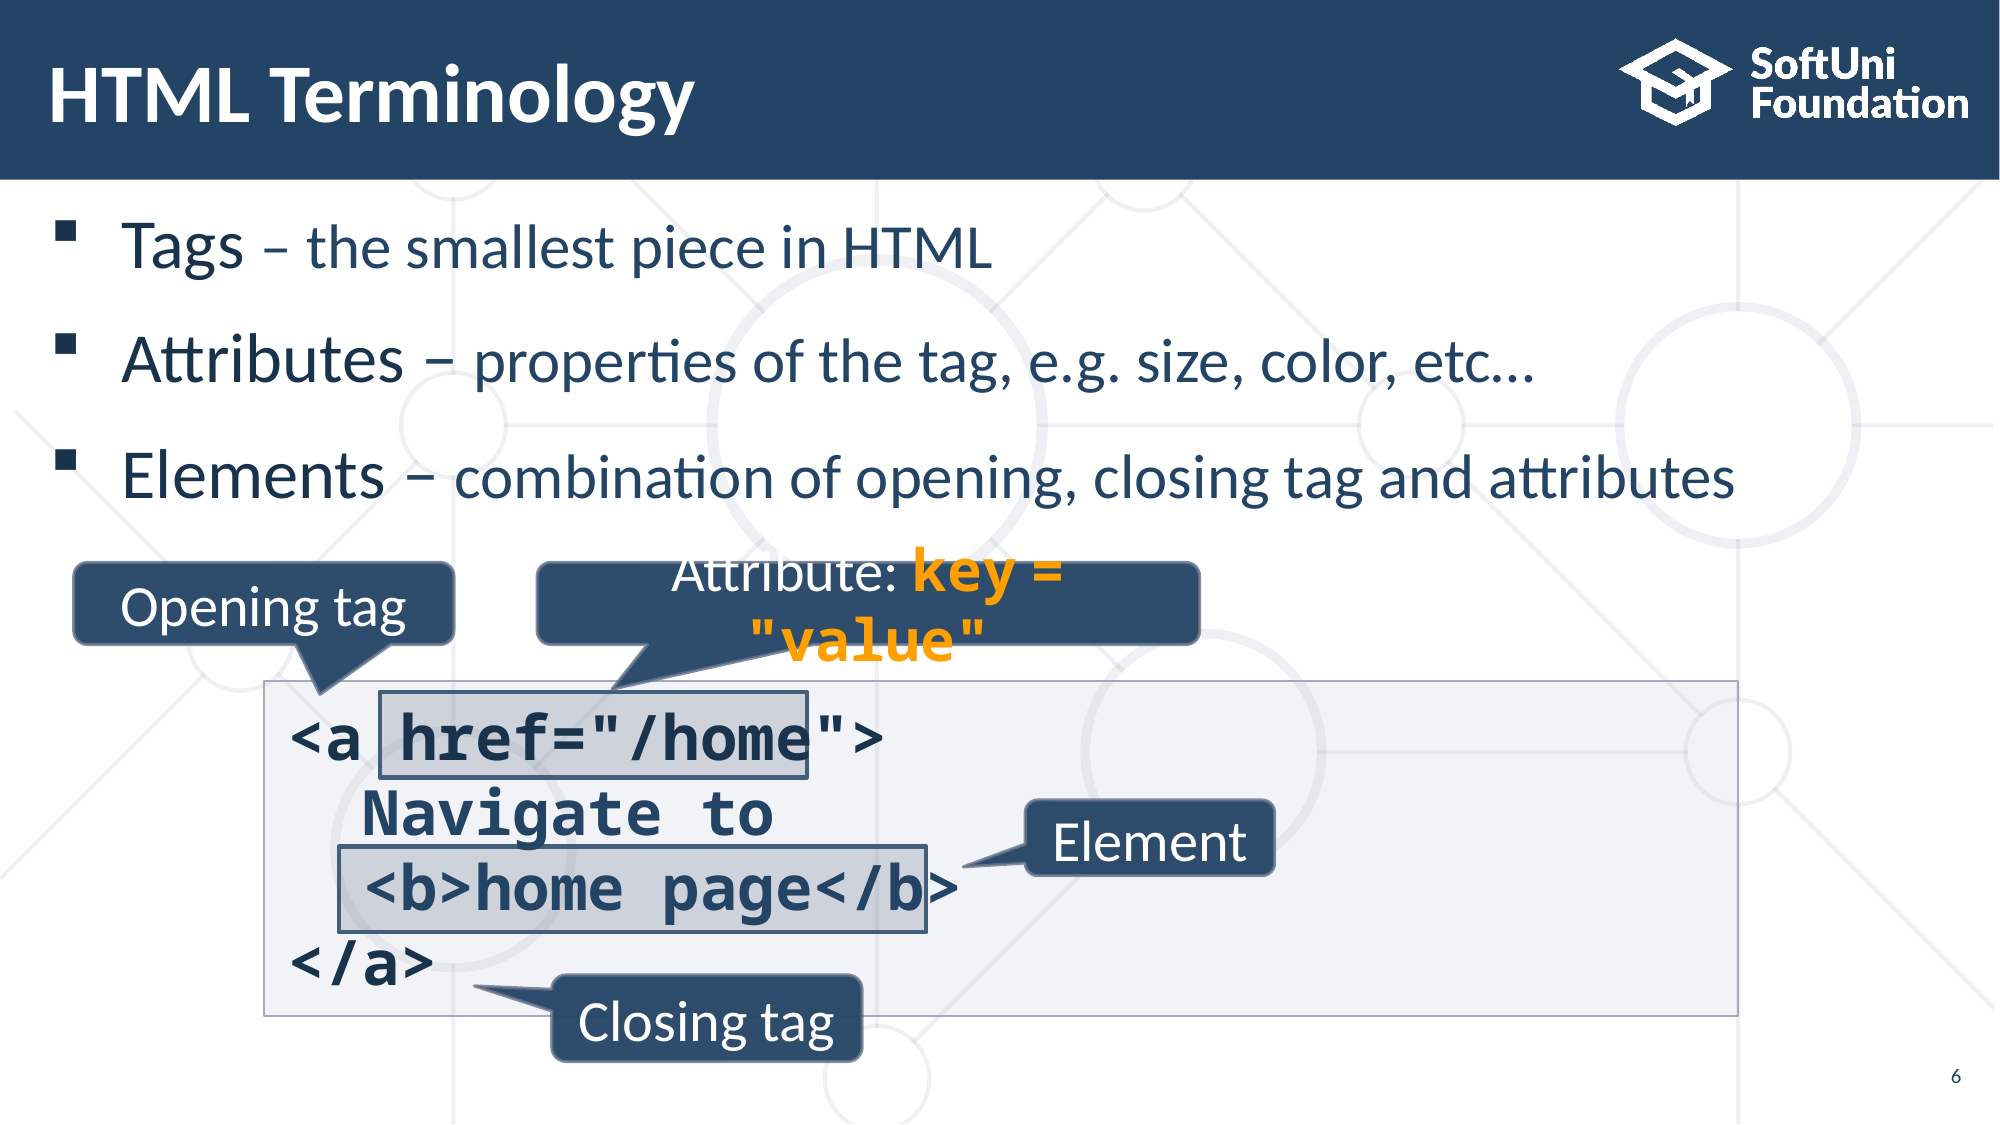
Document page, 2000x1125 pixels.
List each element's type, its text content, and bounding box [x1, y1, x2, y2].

text_box Attribute: key = "value" [535, 560, 1202, 692]
slide_number 6 [1896, 1049, 1968, 1101]
text_box Element [961, 797, 1277, 878]
title HTML Terminology [31, 16, 1591, 162]
text_box Closing tag [472, 972, 865, 1064]
text_box <a href="/home"> Navigate to <b>home page</b> </a> [264, 680, 1738, 1016]
text_box Opening tag [71, 560, 457, 697]
list Tags – the smallest piece in HTML Attributes – properties of the tag, e.g. size, color, etc… Elements – combination of opening, closing tag and attributes [31, 187, 1968, 526]
picture [1618, 38, 1968, 126]
